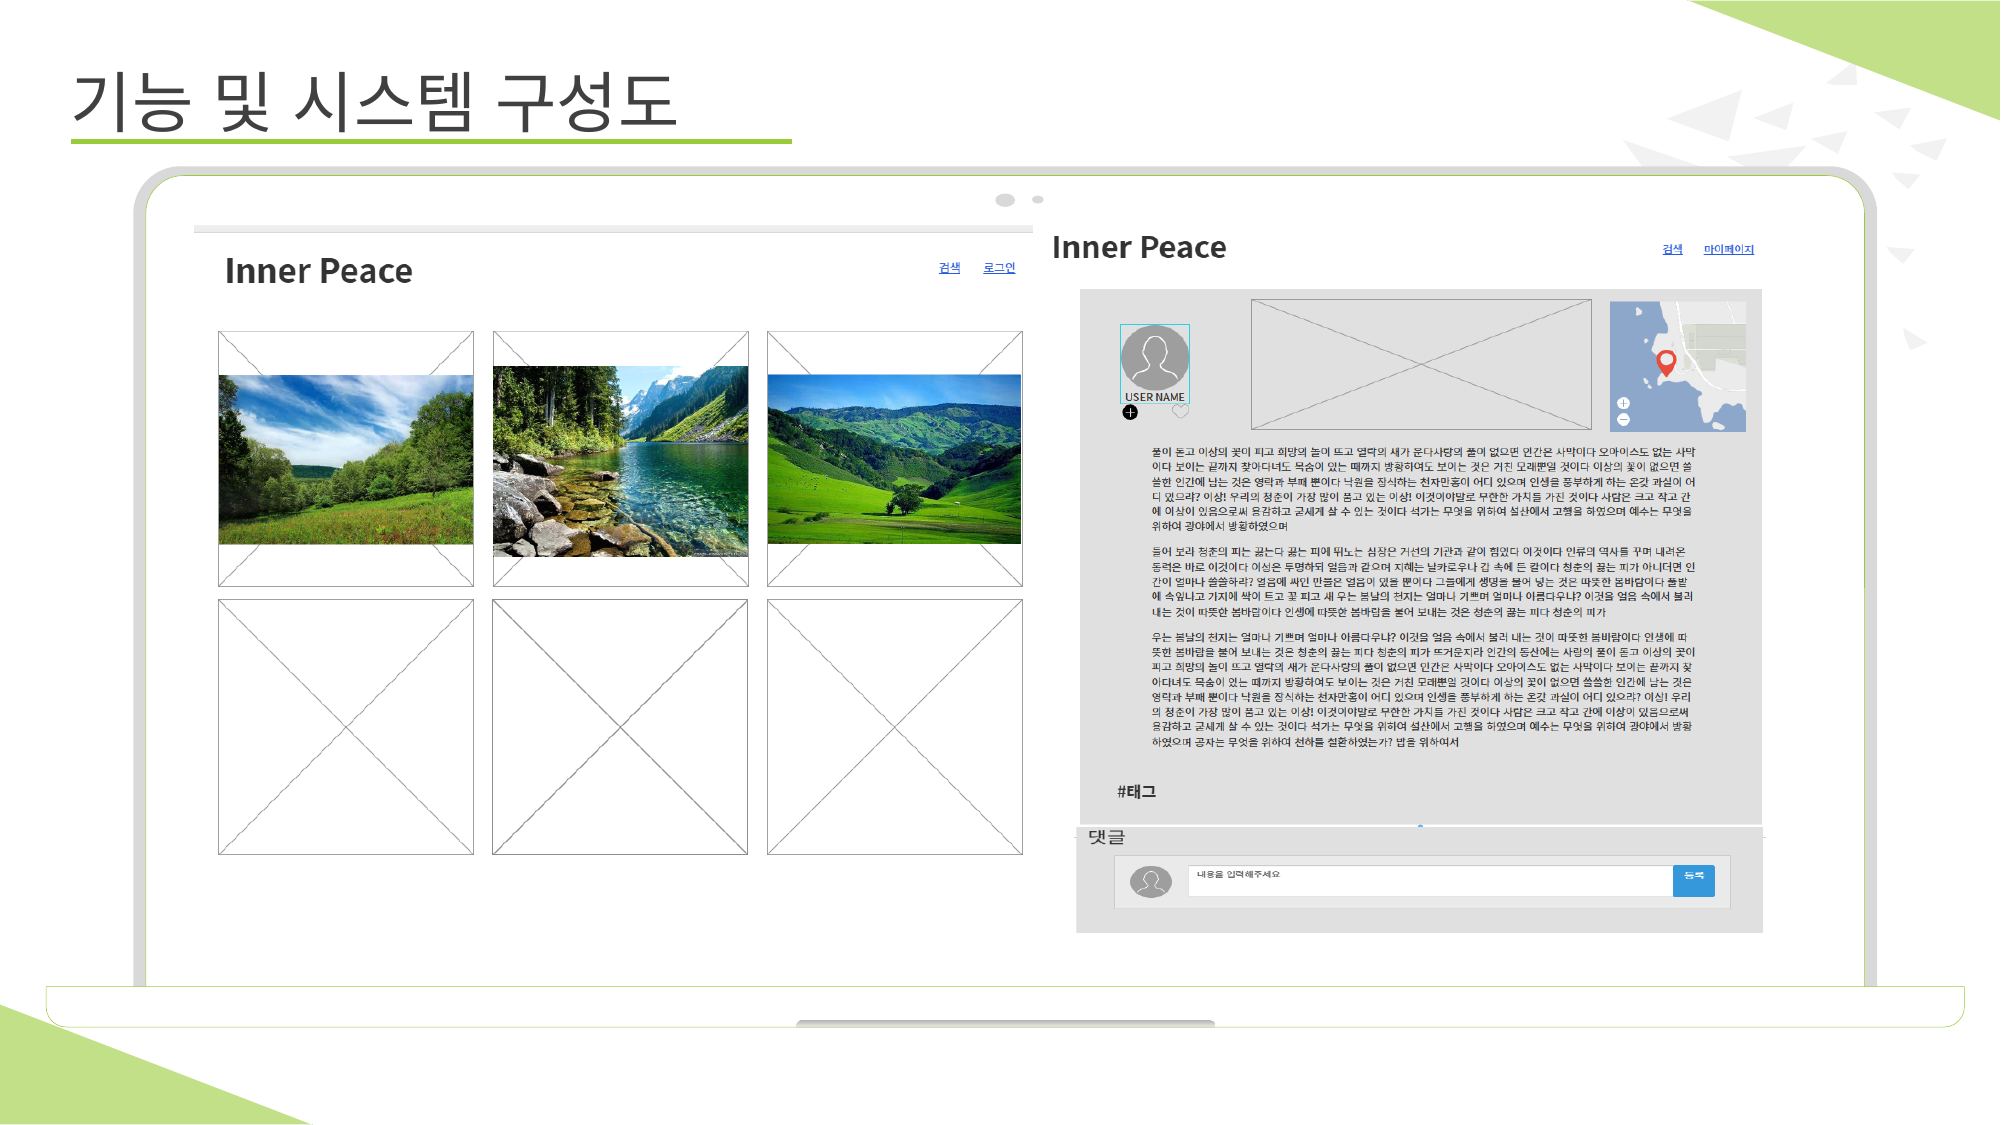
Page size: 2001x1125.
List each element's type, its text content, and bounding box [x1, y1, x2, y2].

picture [194, 225, 1789, 933]
title 기능 및 시스템 구성도 [70, 70, 1932, 142]
